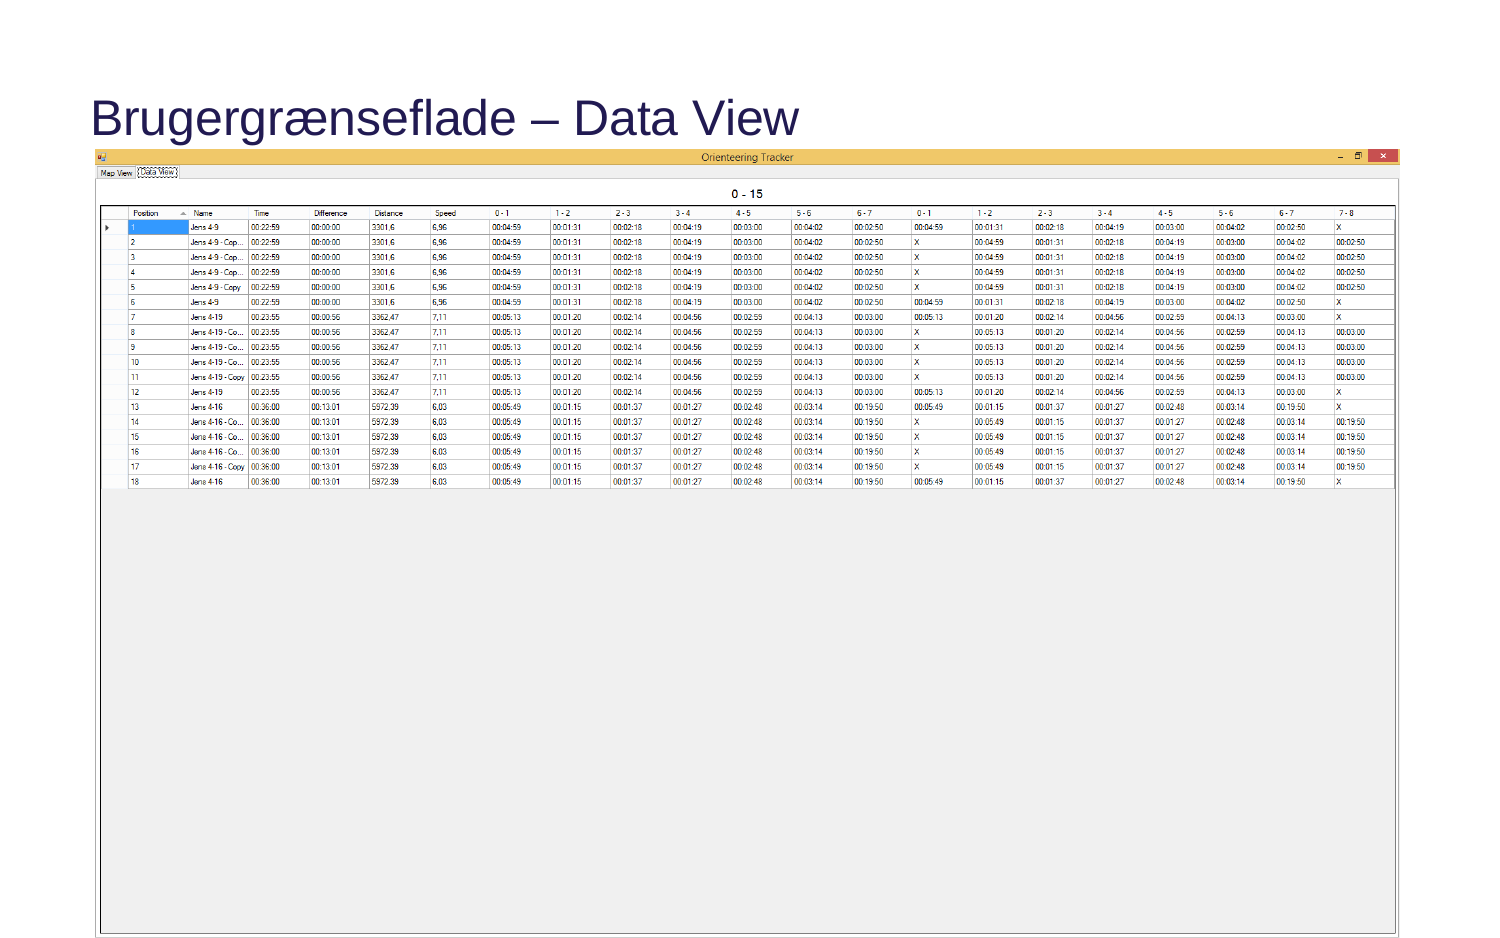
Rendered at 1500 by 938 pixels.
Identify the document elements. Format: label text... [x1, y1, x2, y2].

title Brugergrænseflade – Data View [75, 37, 1425, 194]
picture [95, 149, 1400, 938]
